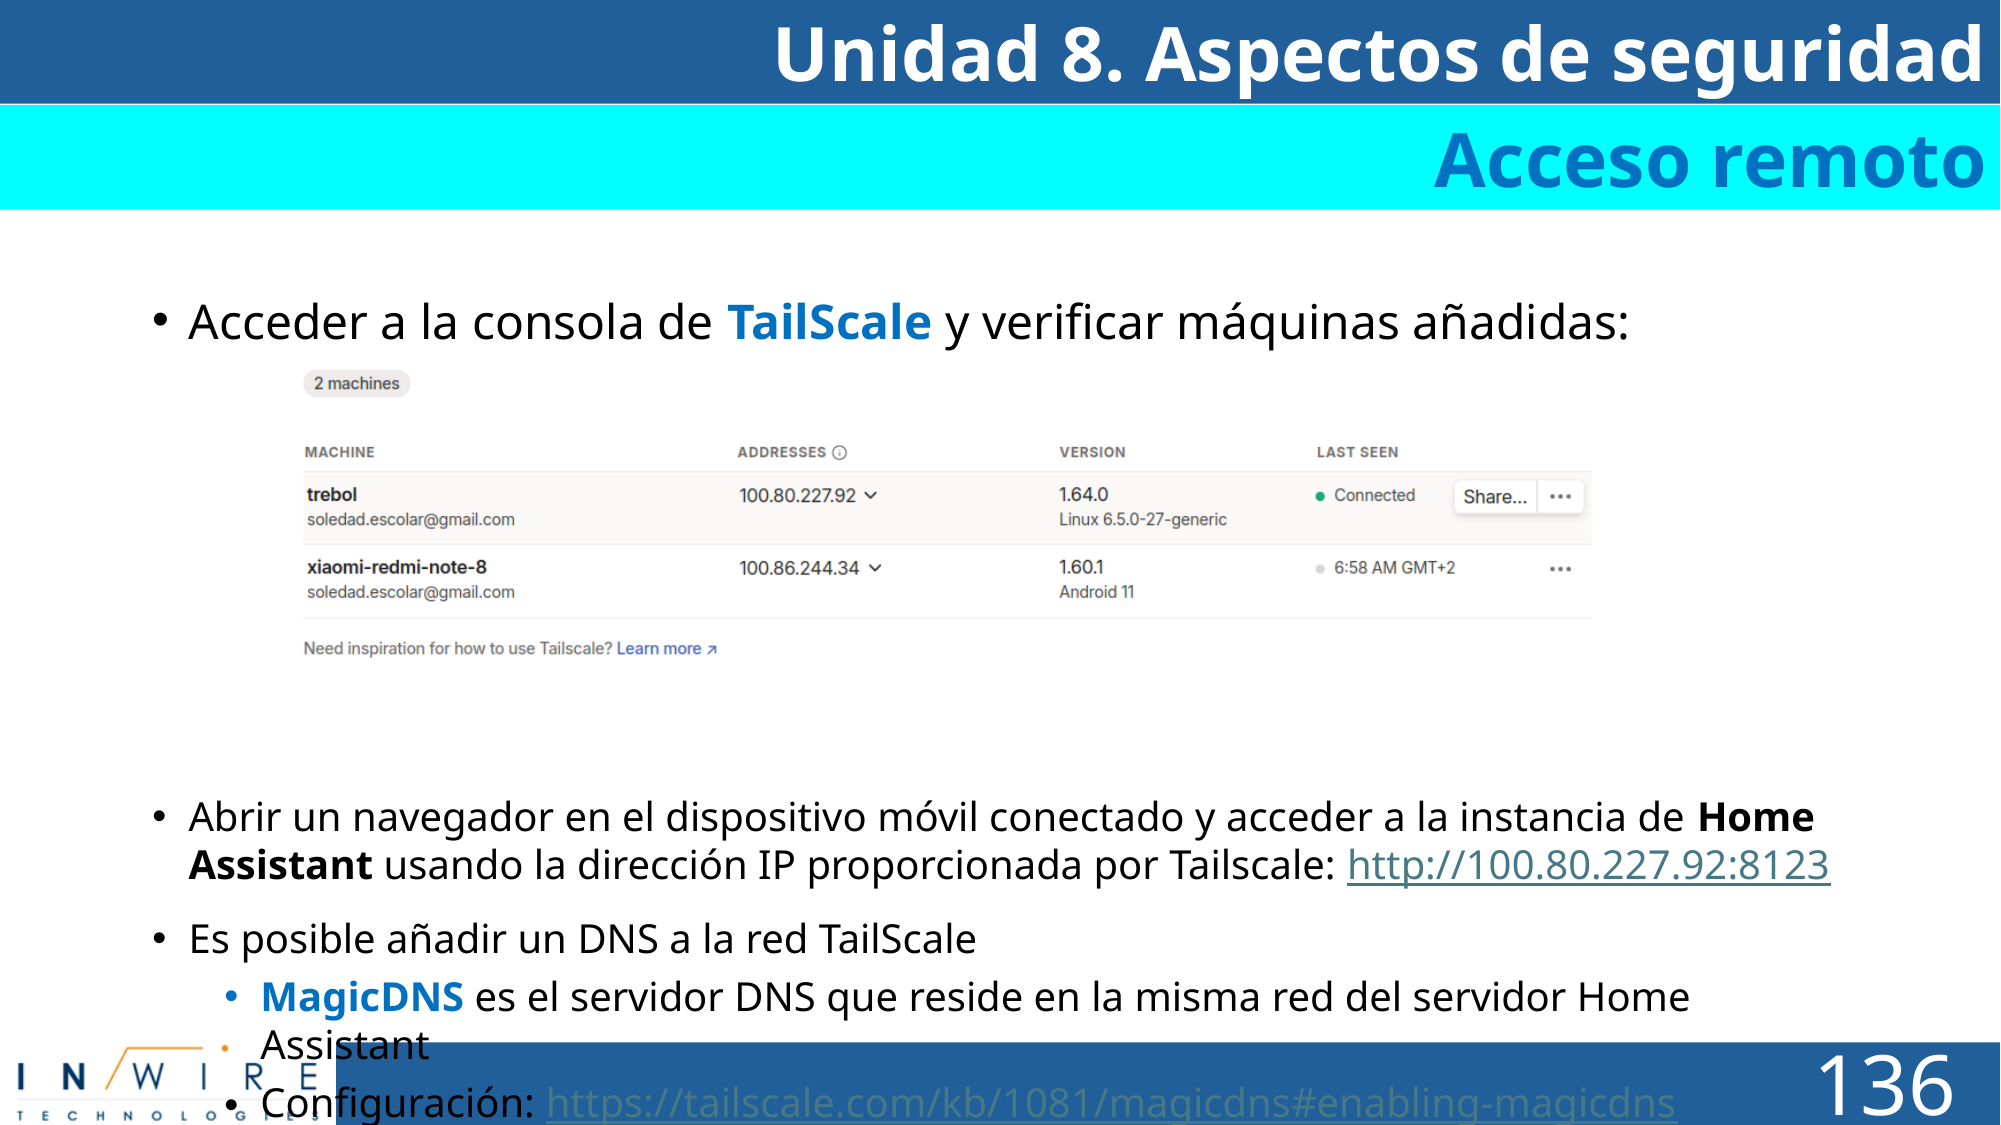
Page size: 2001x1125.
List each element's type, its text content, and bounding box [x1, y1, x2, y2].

picture [261, 364, 1656, 660]
text_box Acceso remoto [0, 104, 2000, 210]
list Acceder a la consola de TailScale y verificar máquinas añadidas: Abrir un navegador en el dispositivo móvil conectado y acceder a la instancia de Home Assistant usando la dirección IP proporcionada por Tailscale: http://100.80.227.92:8123 Es posible añadir un DNS a la red TailScale MagicDNS es el servidor DNS que reside en la misma red del servidor Home Assistant Configuración: https://tailscale.com/kb/1081/magicdns#enabling-magicdns [137, 299, 1863, 1125]
text_box Unidad 8. Aspectos de seguridad [0, 0, 2000, 104]
picture [0, 1037, 137, 1125]
